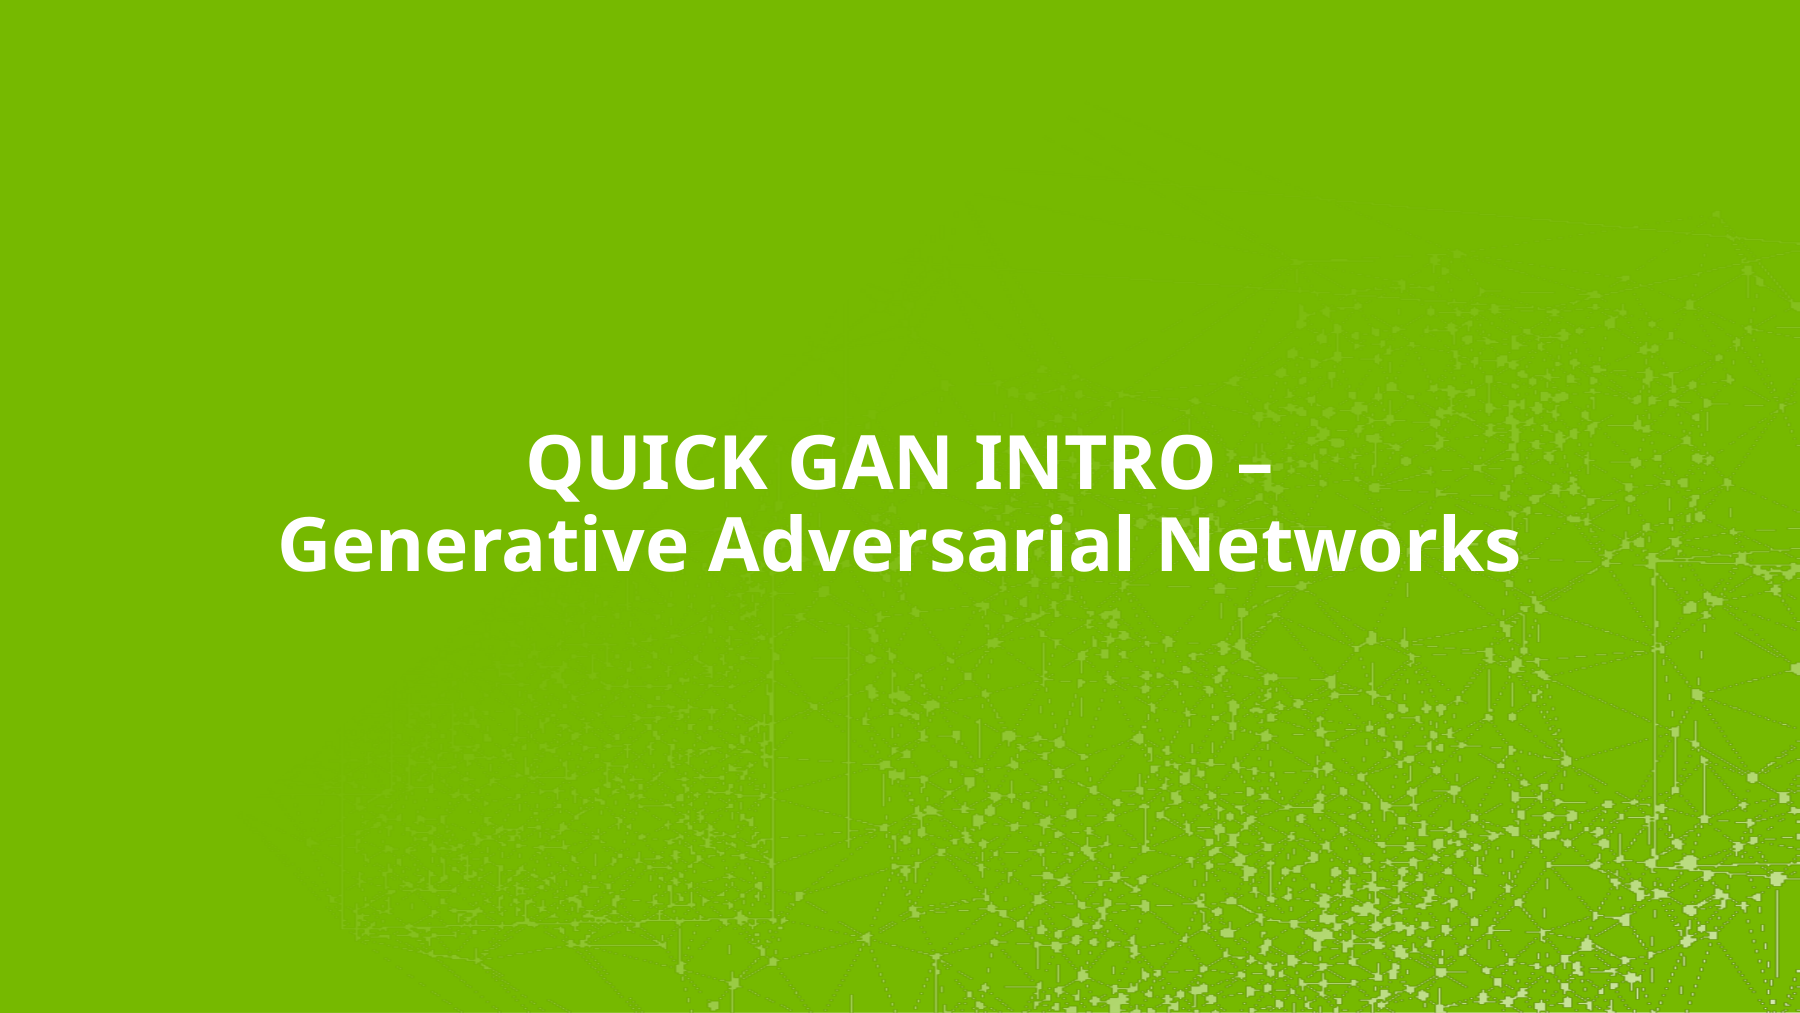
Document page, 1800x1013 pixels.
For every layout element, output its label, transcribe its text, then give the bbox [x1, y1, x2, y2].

title QUICK GAN INTRO – Generative Adversarial Networks [81, 457, 1719, 555]
